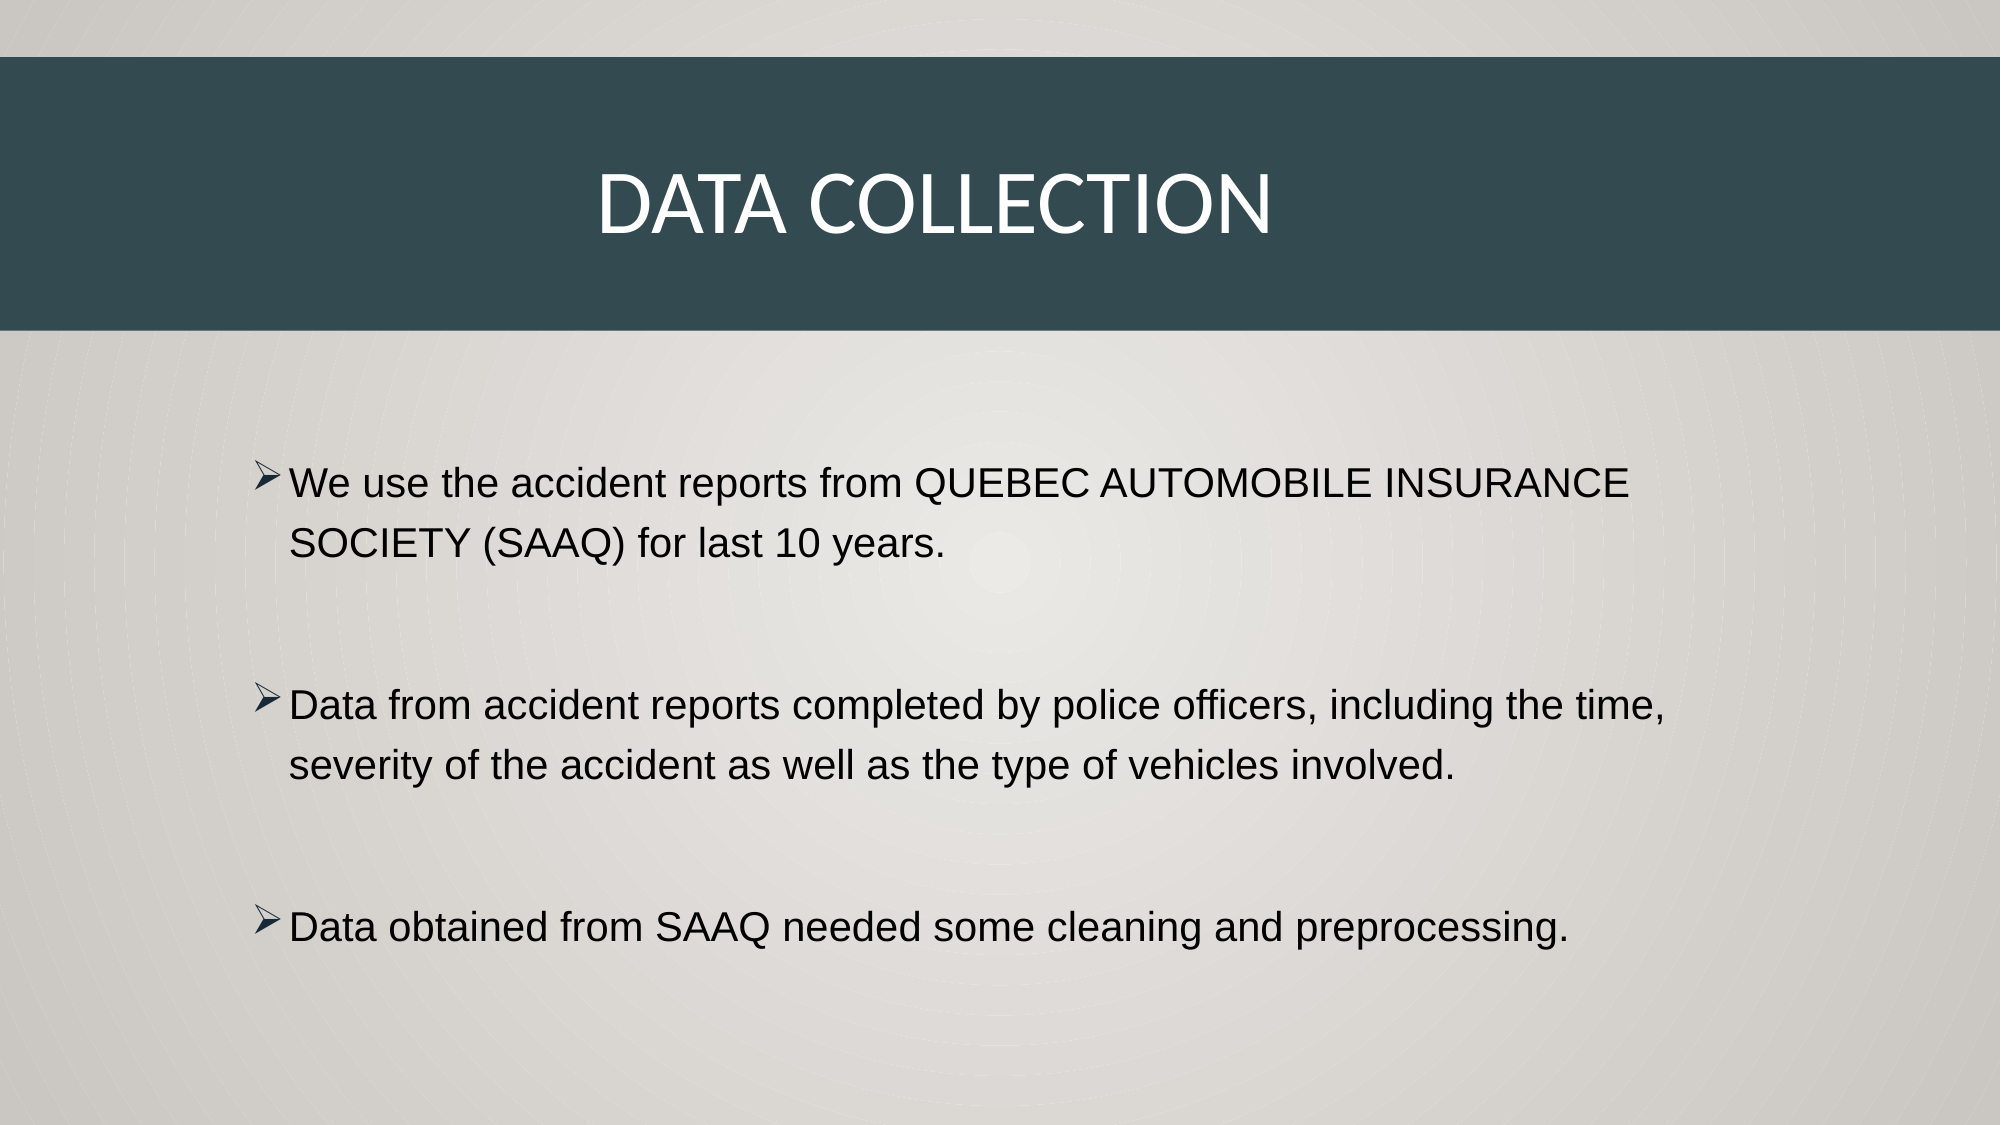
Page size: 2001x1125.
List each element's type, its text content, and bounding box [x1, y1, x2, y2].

title Data collection [0, 57, 2000, 331]
list We use the accident reports from QUEBEC AUTOMOBILE INSURANCE SOCIETY (SAAQ) for last 10 years. Data from accident reports completed by police officers, including the time, severity of the accident as well as the type of vehicles involved. Data obtained from SAAQ needed some cleaning and preprocessing. [236, 438, 1812, 1005]
